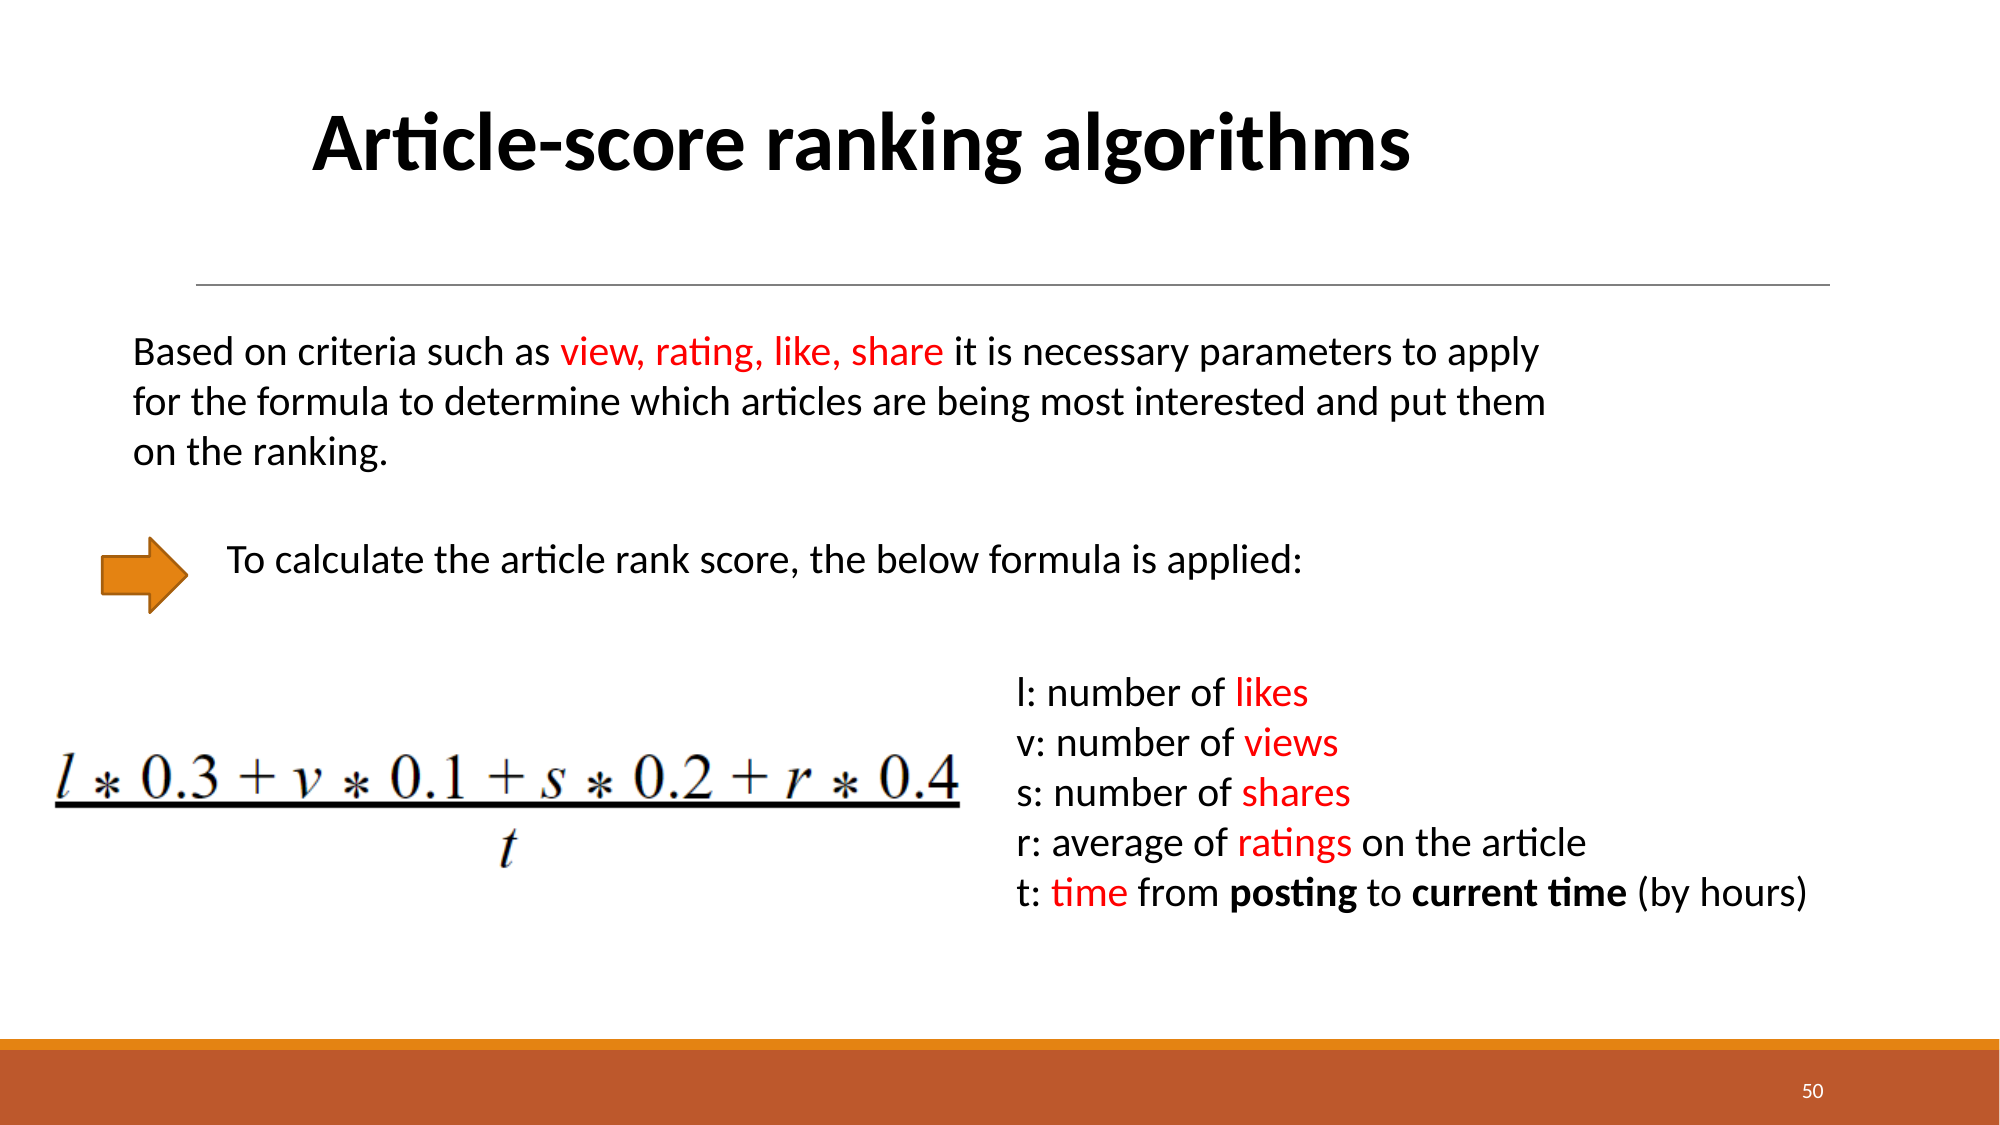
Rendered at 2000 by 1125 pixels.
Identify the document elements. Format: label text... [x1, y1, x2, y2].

text_box Article-score ranking algorithms [187, 79, 1538, 196]
text_box [102, 537, 188, 613]
text_box To calculate the article rank score, the below formula is applied: [211, 524, 1338, 624]
slide_number ‹#› [1623, 1059, 1839, 1120]
text_box l: number of likes v: number of views s: number of shares r: average of ratings on the article t: time from posting to current time (by hours) [1001, 600, 1973, 1029]
text_box Based on criteria such as view, rating, like, share it is necessary parameters to apply for the formula to determine which articles are being most interested and put them on the ranking. [117, 316, 1581, 483]
picture [35, 731, 968, 898]
